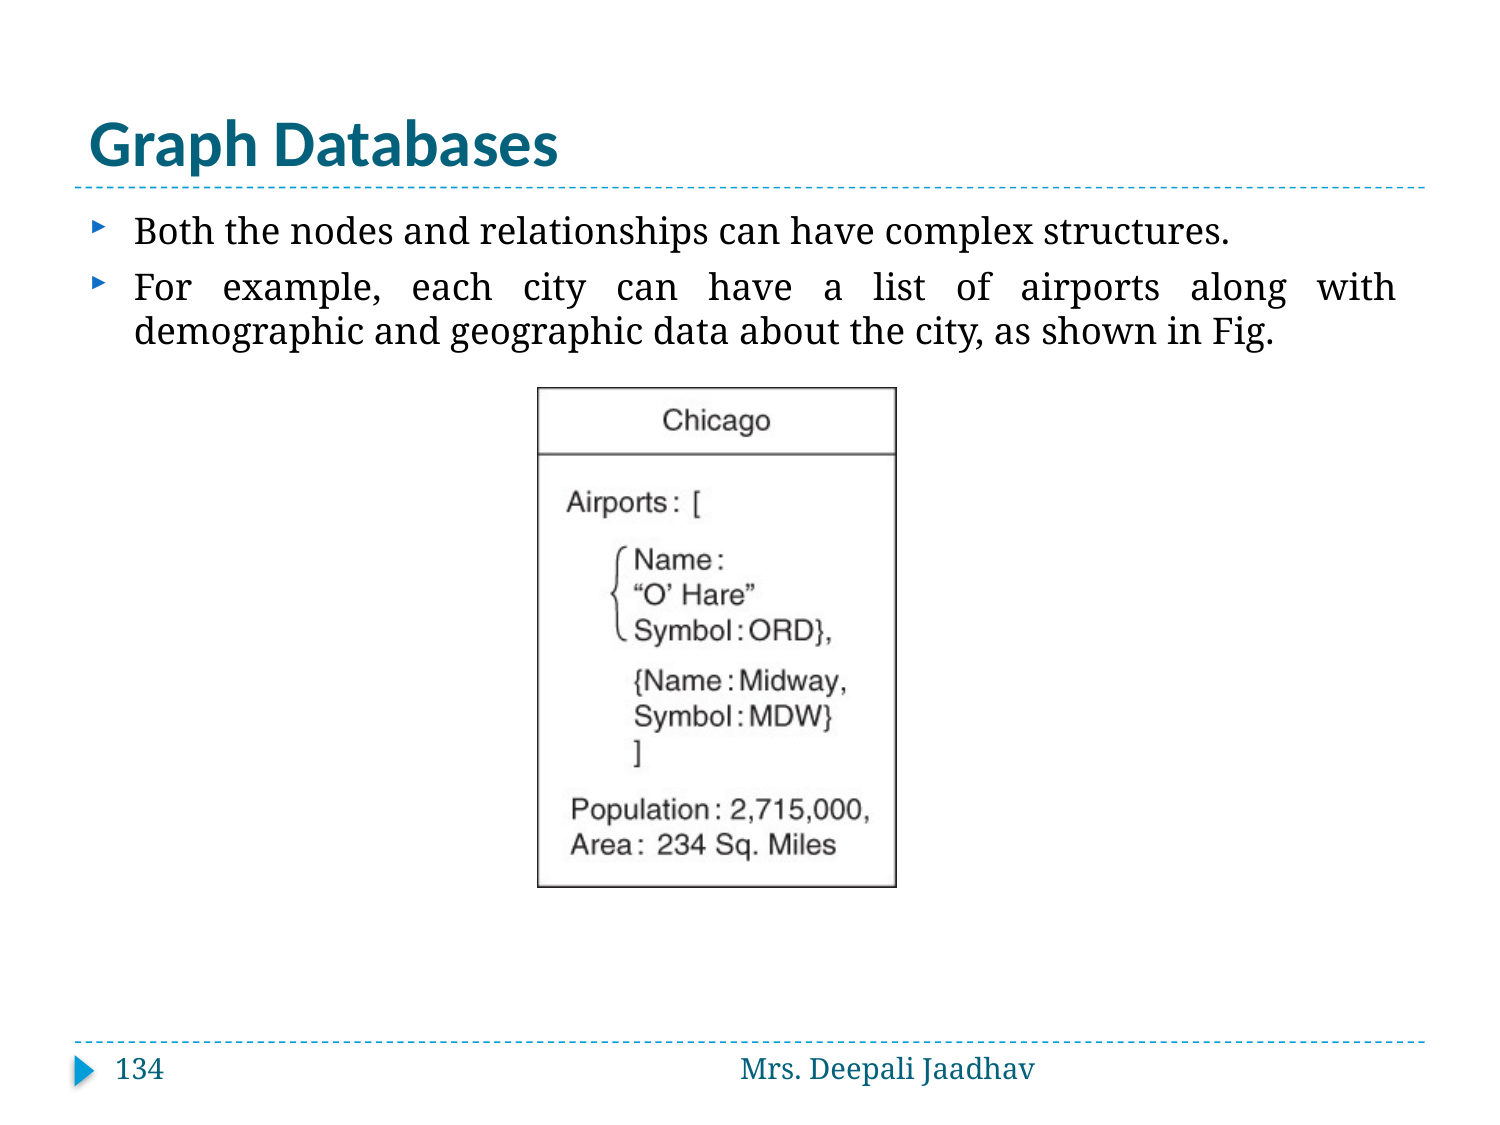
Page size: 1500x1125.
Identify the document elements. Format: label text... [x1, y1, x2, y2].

list Both the nodes and relationships can have complex structures. For example, each city can have a list of airports along with demographic and geographic data about the city, as shown in Fig. [75, 200, 1413, 360]
slide_number 134 [100, 1042, 426, 1103]
footer Mrs. Deepali Jaadhav [475, 1042, 1051, 1103]
picture [537, 387, 898, 888]
title Graph Databases [75, 24, 1425, 188]
